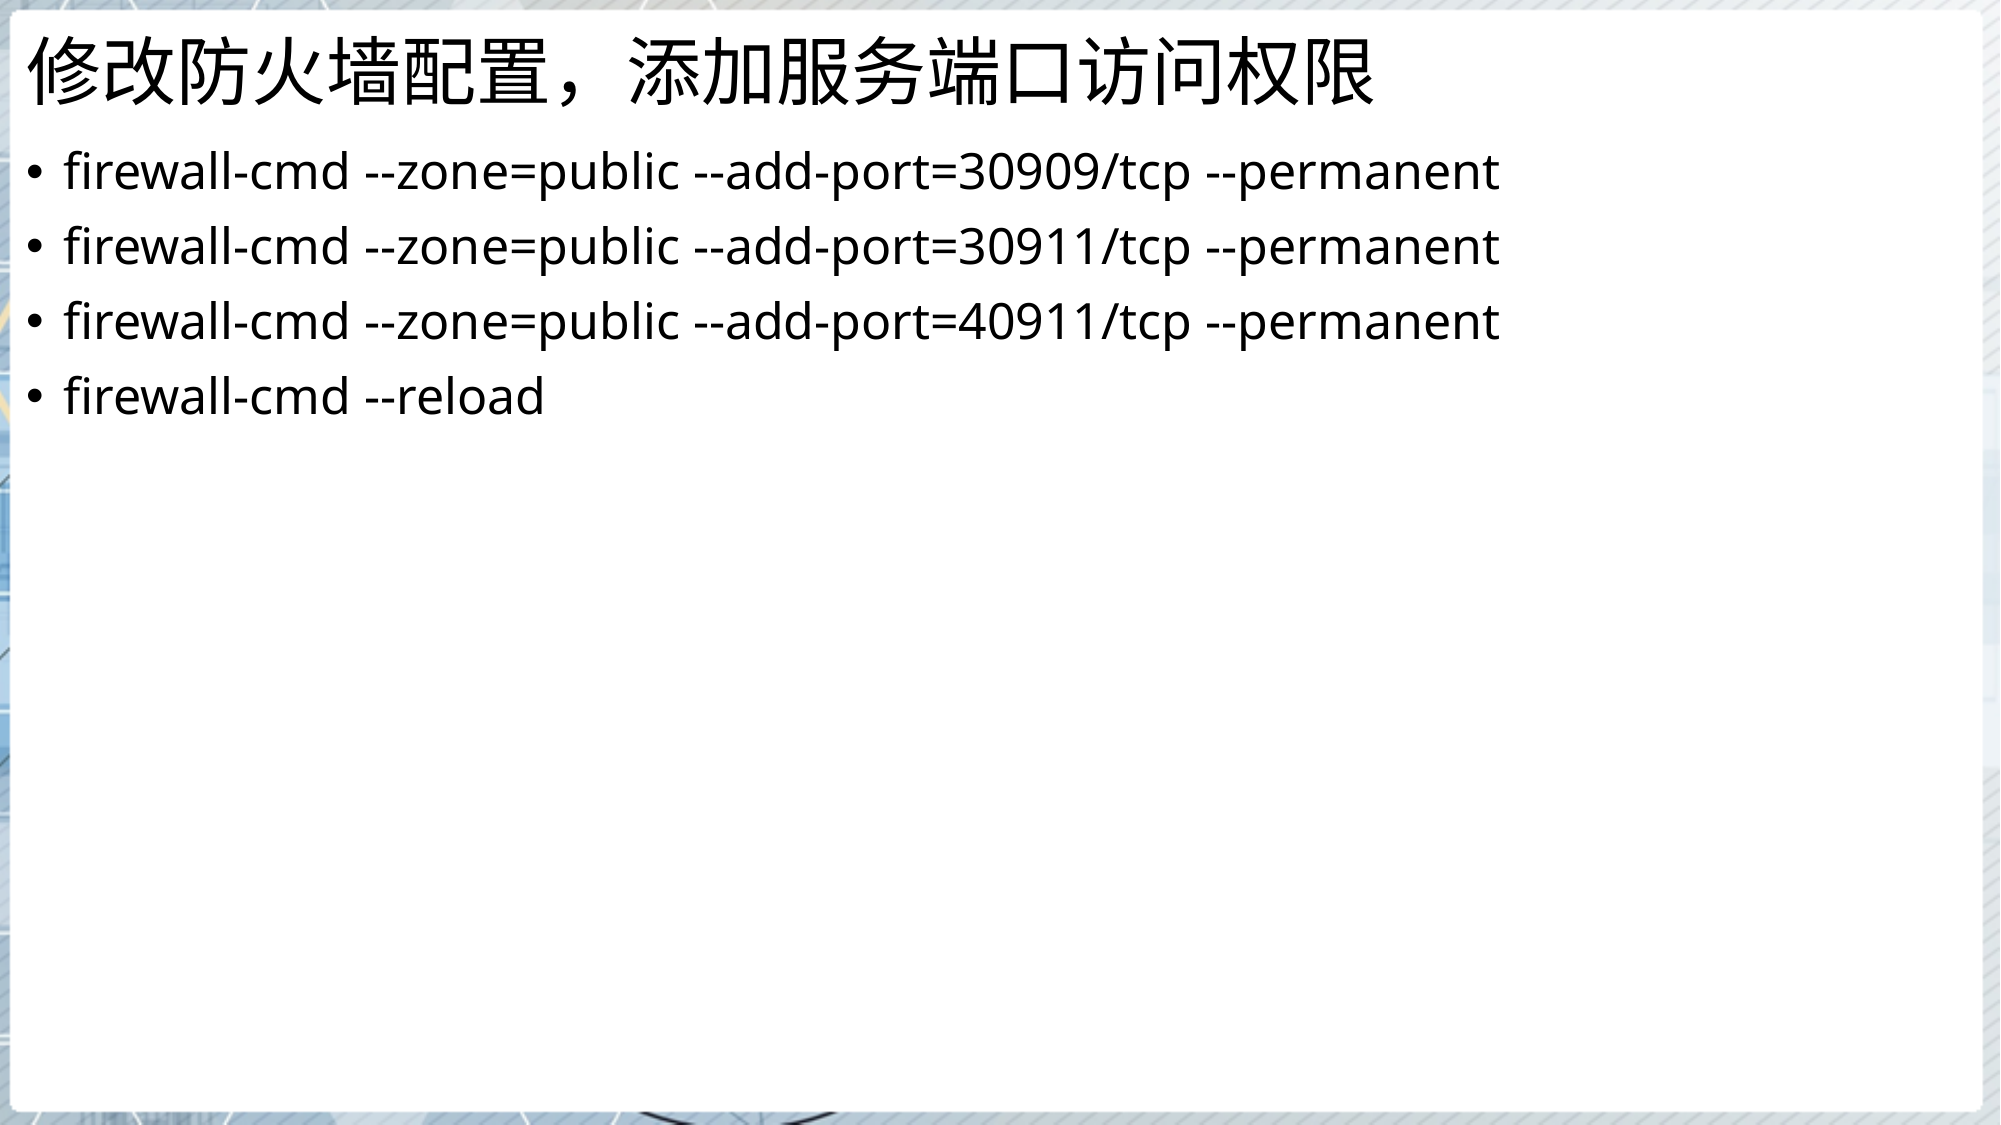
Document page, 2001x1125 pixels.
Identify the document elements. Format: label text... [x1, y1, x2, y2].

list firewall-cmd --zone=public --add-port=30909/tcp --permanent firewall-cmd --zone=public --add-port=30911/tcp --permanent firewall-cmd --zone=public --add-port=40911/tcp --permanent firewall-cmd --reload [11, 139, 1983, 1113]
picture [0, 0, 2000, 1125]
title 修改防火墙配置，添加服务端口访问权限 [11, 11, 1983, 139]
